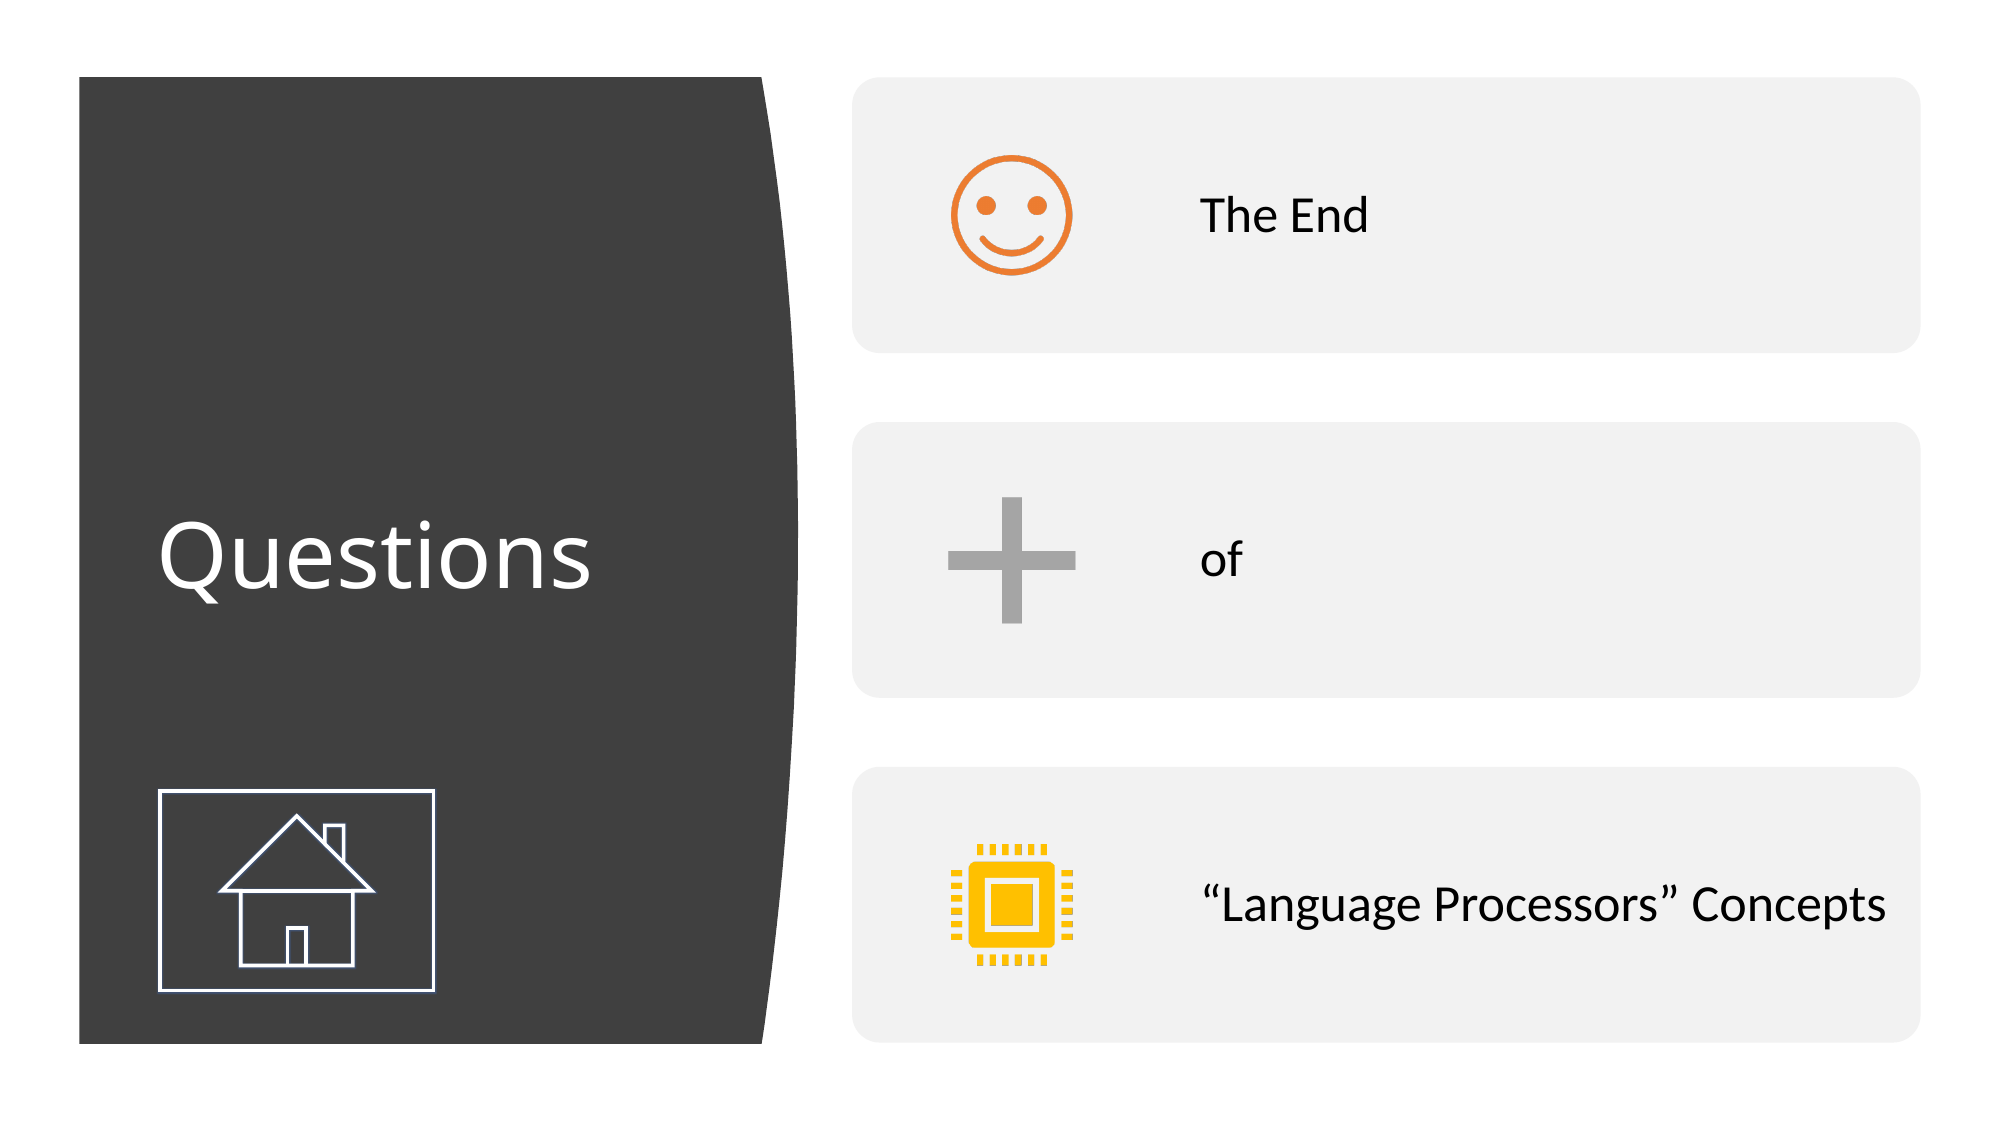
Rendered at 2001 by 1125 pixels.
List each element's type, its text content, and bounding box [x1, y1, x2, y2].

text_box [78, 76, 800, 1045]
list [852, 77, 1921, 1043]
title Questions [141, 166, 702, 953]
text_box [159, 790, 435, 991]
